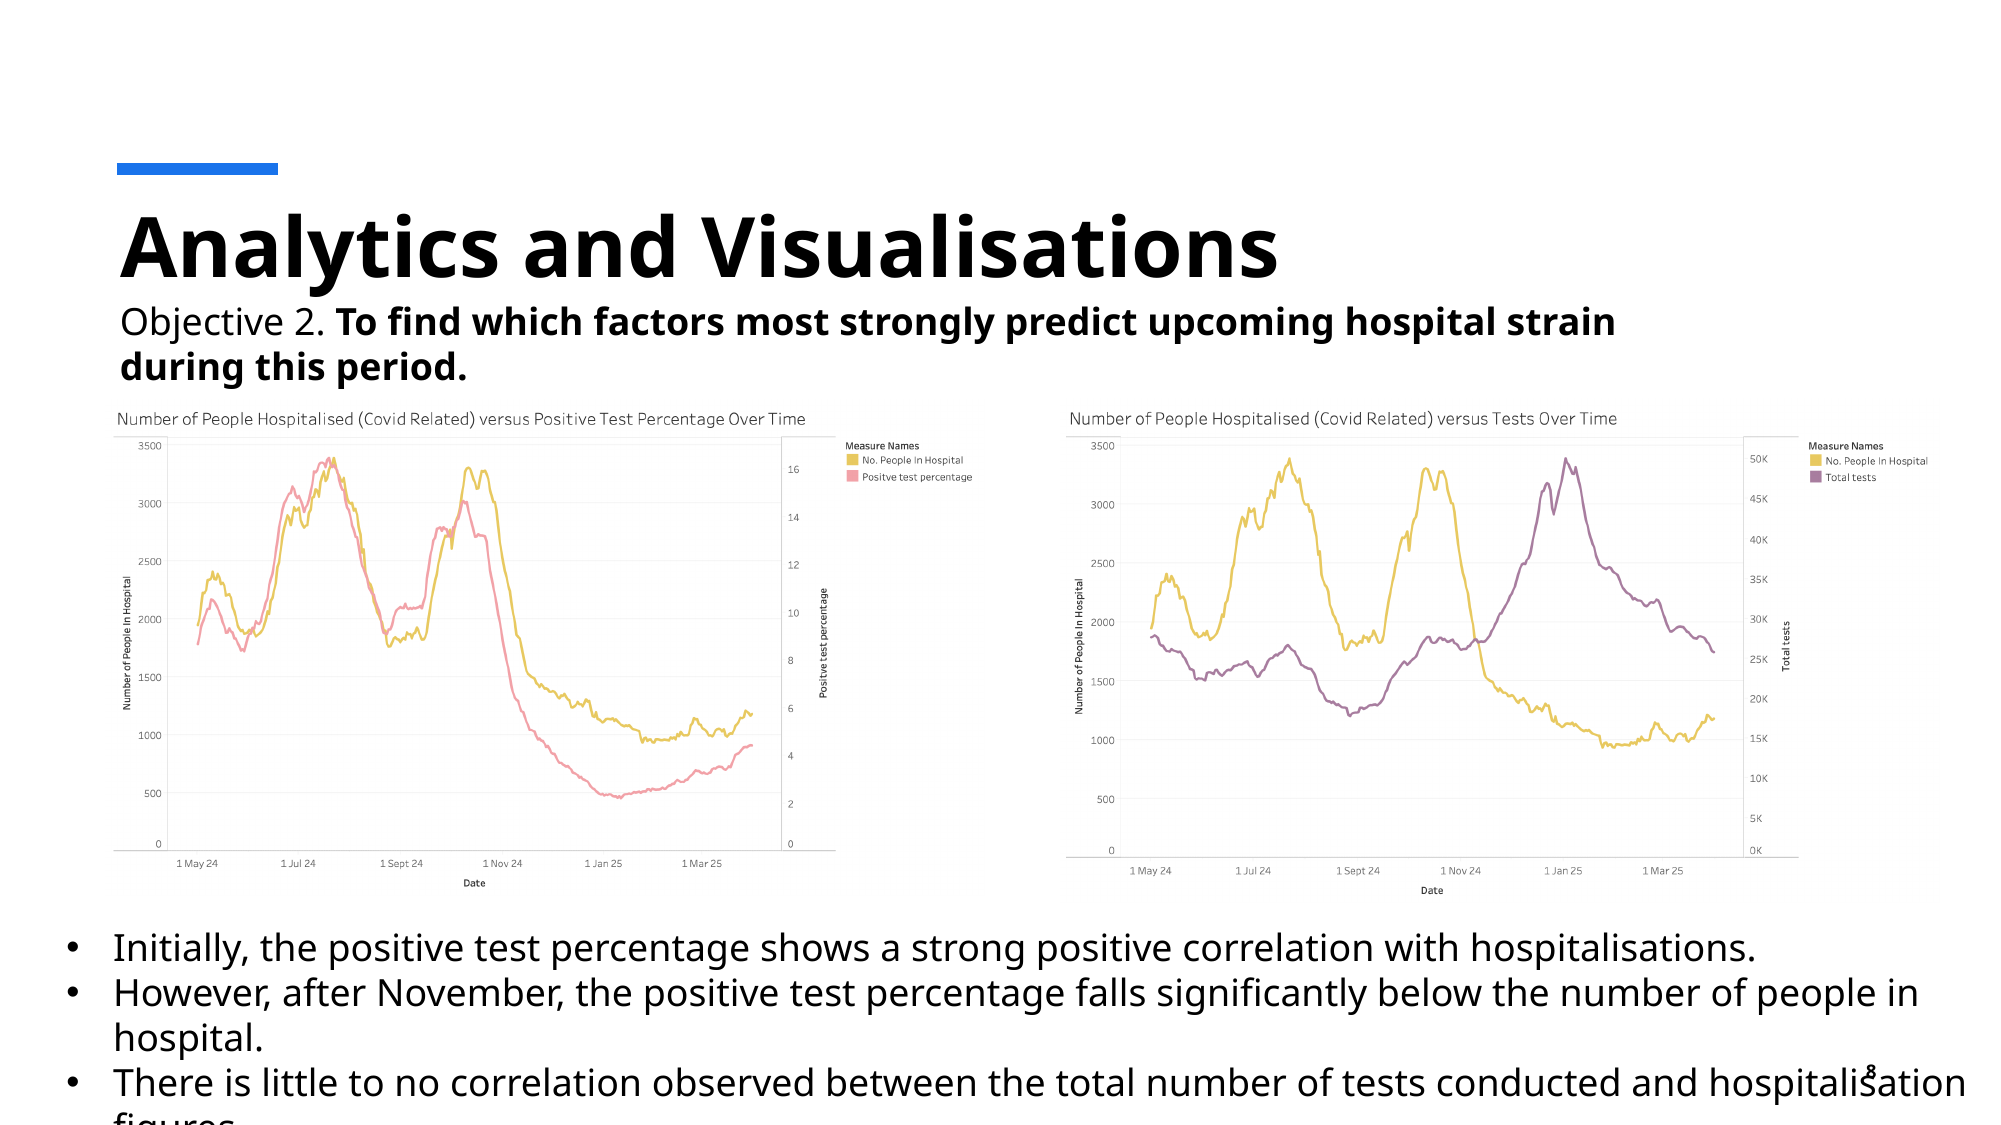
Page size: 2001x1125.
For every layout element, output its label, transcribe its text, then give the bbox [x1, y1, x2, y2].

picture [1060, 398, 1940, 903]
text_box Initially, the positive test percentage shows a strong positive correlation with hospitalisations. However, after November, the positive test percentage falls significantly below the number of people in hospital. There is little to no correlation observed between the total number of tests conducted and hospitalisation figures. [51, 917, 1988, 1125]
text_box Objective 2. To find which factors most strongly predict upcoming hospital strain during this period. [104, 290, 1701, 441]
picture [104, 399, 985, 896]
slide_number 8 [1772, 1042, 1892, 1103]
title Analytics and Visualisations [105, 186, 1892, 367]
